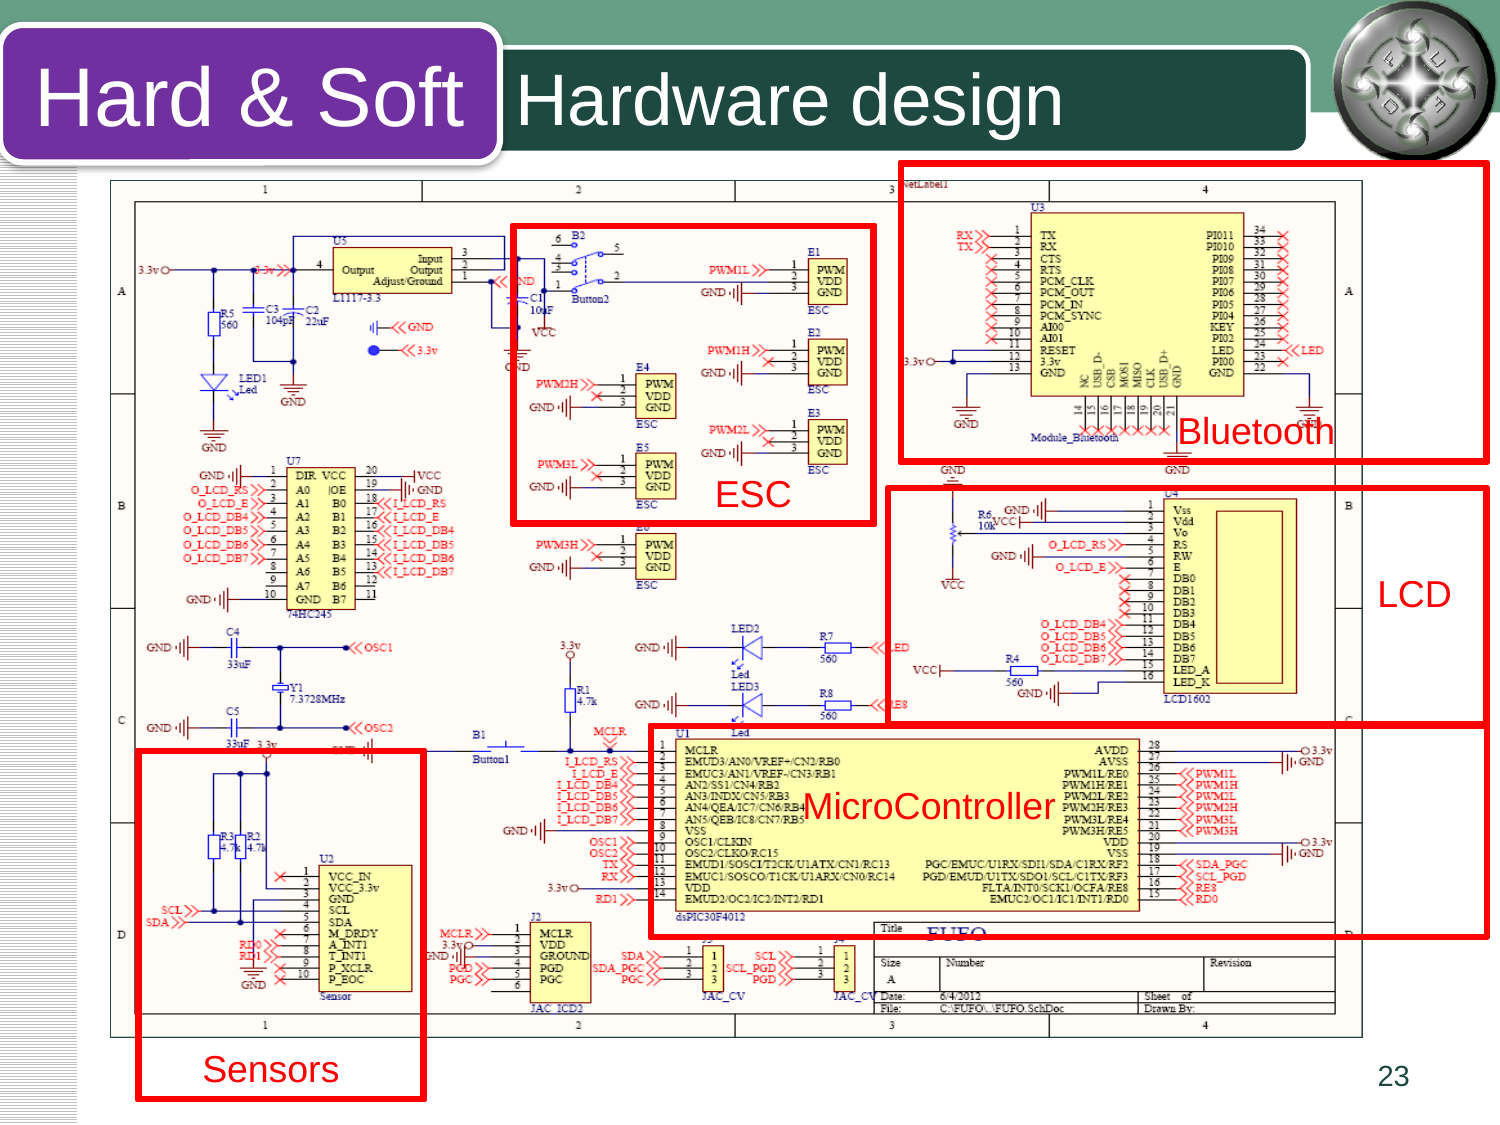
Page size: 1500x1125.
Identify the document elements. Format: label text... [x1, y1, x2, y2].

text_box [1366, 485, 1490, 562]
text_box Sensors [187, 1046, 375, 1098]
text_box [1366, 210, 1490, 465]
text_box [1366, 623, 1490, 723]
text_box LCD [1366, 562, 1500, 623]
text_box [135, 1046, 427, 1102]
text_box [1366, 723, 1490, 940]
picture [110, 0, 1500, 1038]
text_box [898, 160, 1307, 179]
title Hardware design [508, 49, 1307, 143]
slide_number 23 [1074, 1049, 1426, 1103]
text_box Hard & Soft [0, 21, 504, 166]
